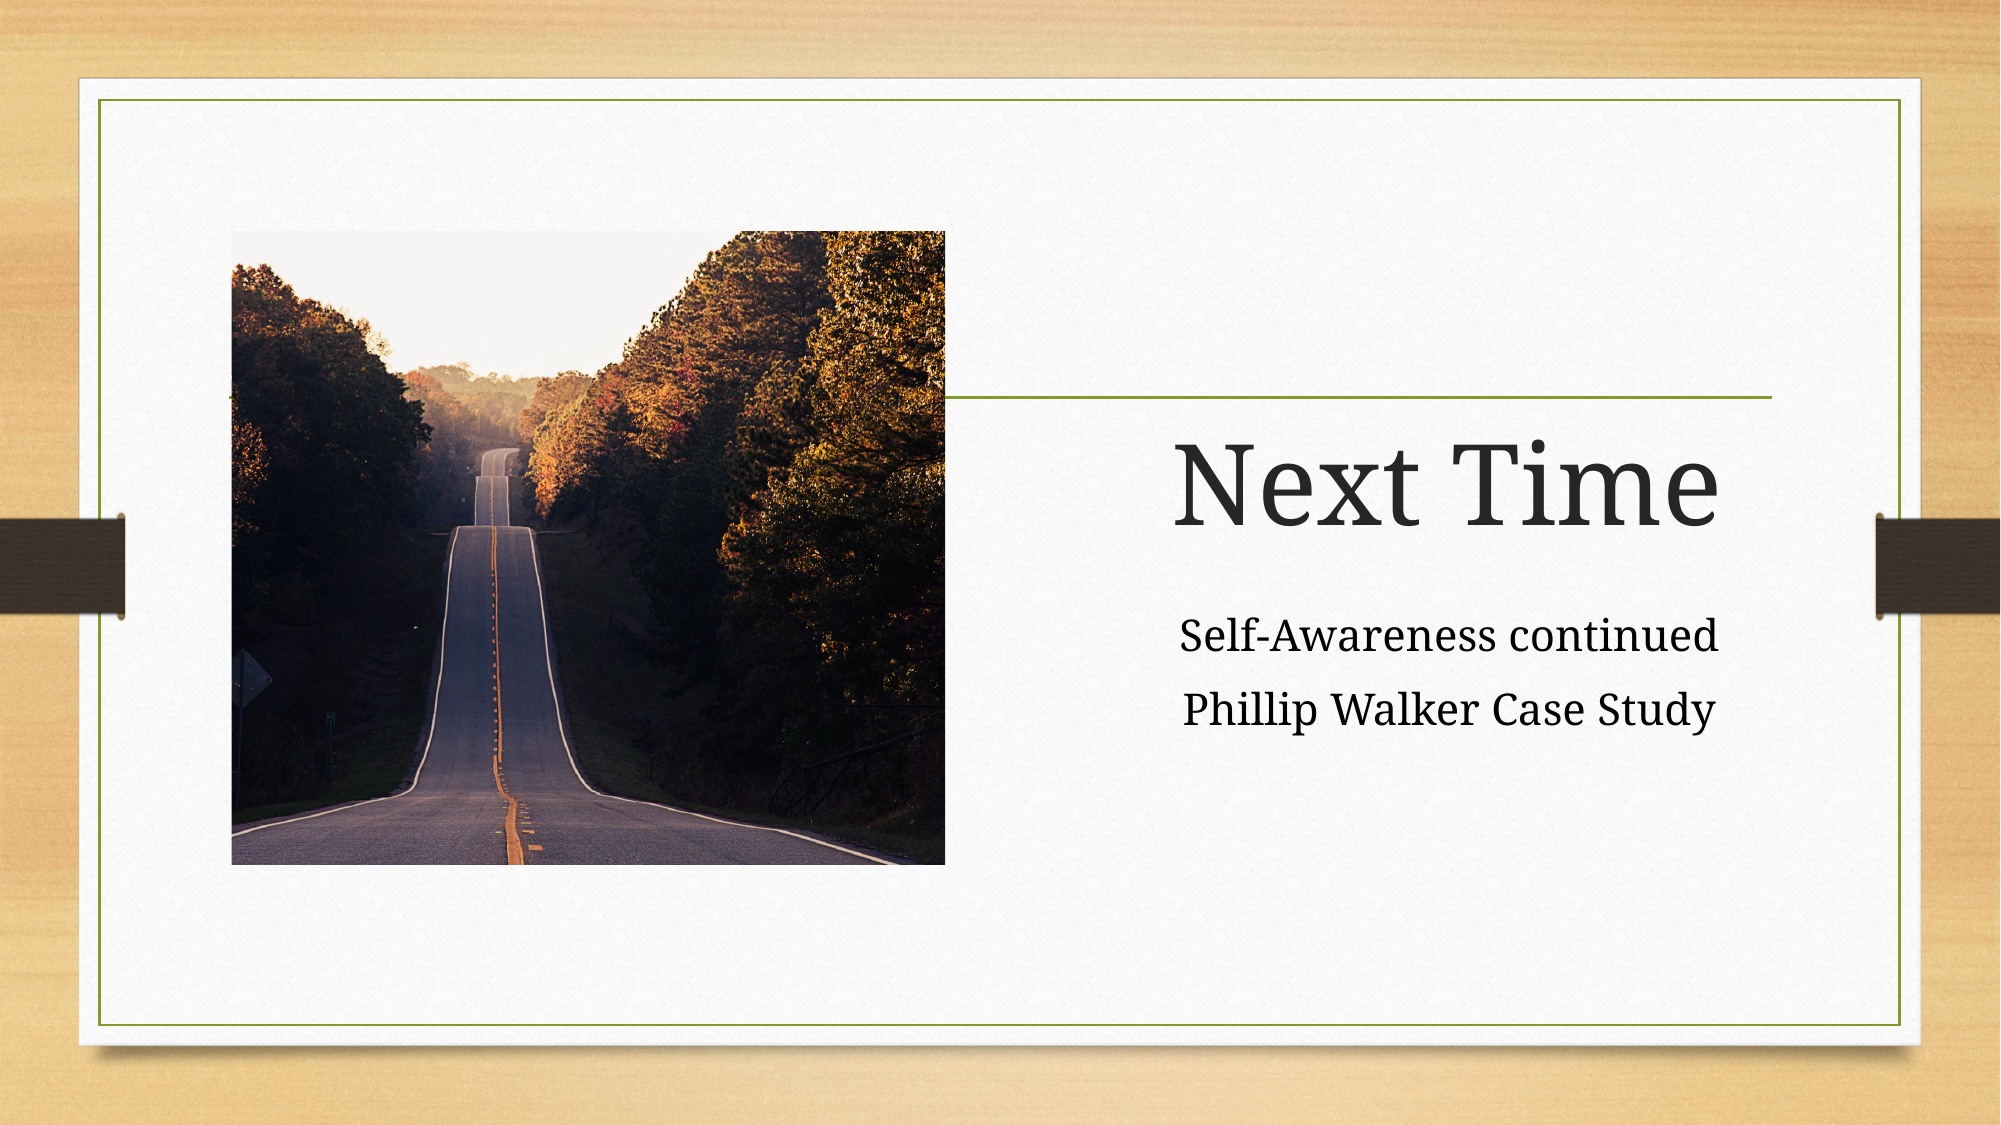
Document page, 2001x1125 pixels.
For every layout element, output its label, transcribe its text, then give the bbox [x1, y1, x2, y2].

list Self-Awareness continued Phillip Walker Case Study [1079, 600, 1820, 918]
picture [0, 0, 2001, 1125]
title Next Time [1075, 170, 1820, 556]
